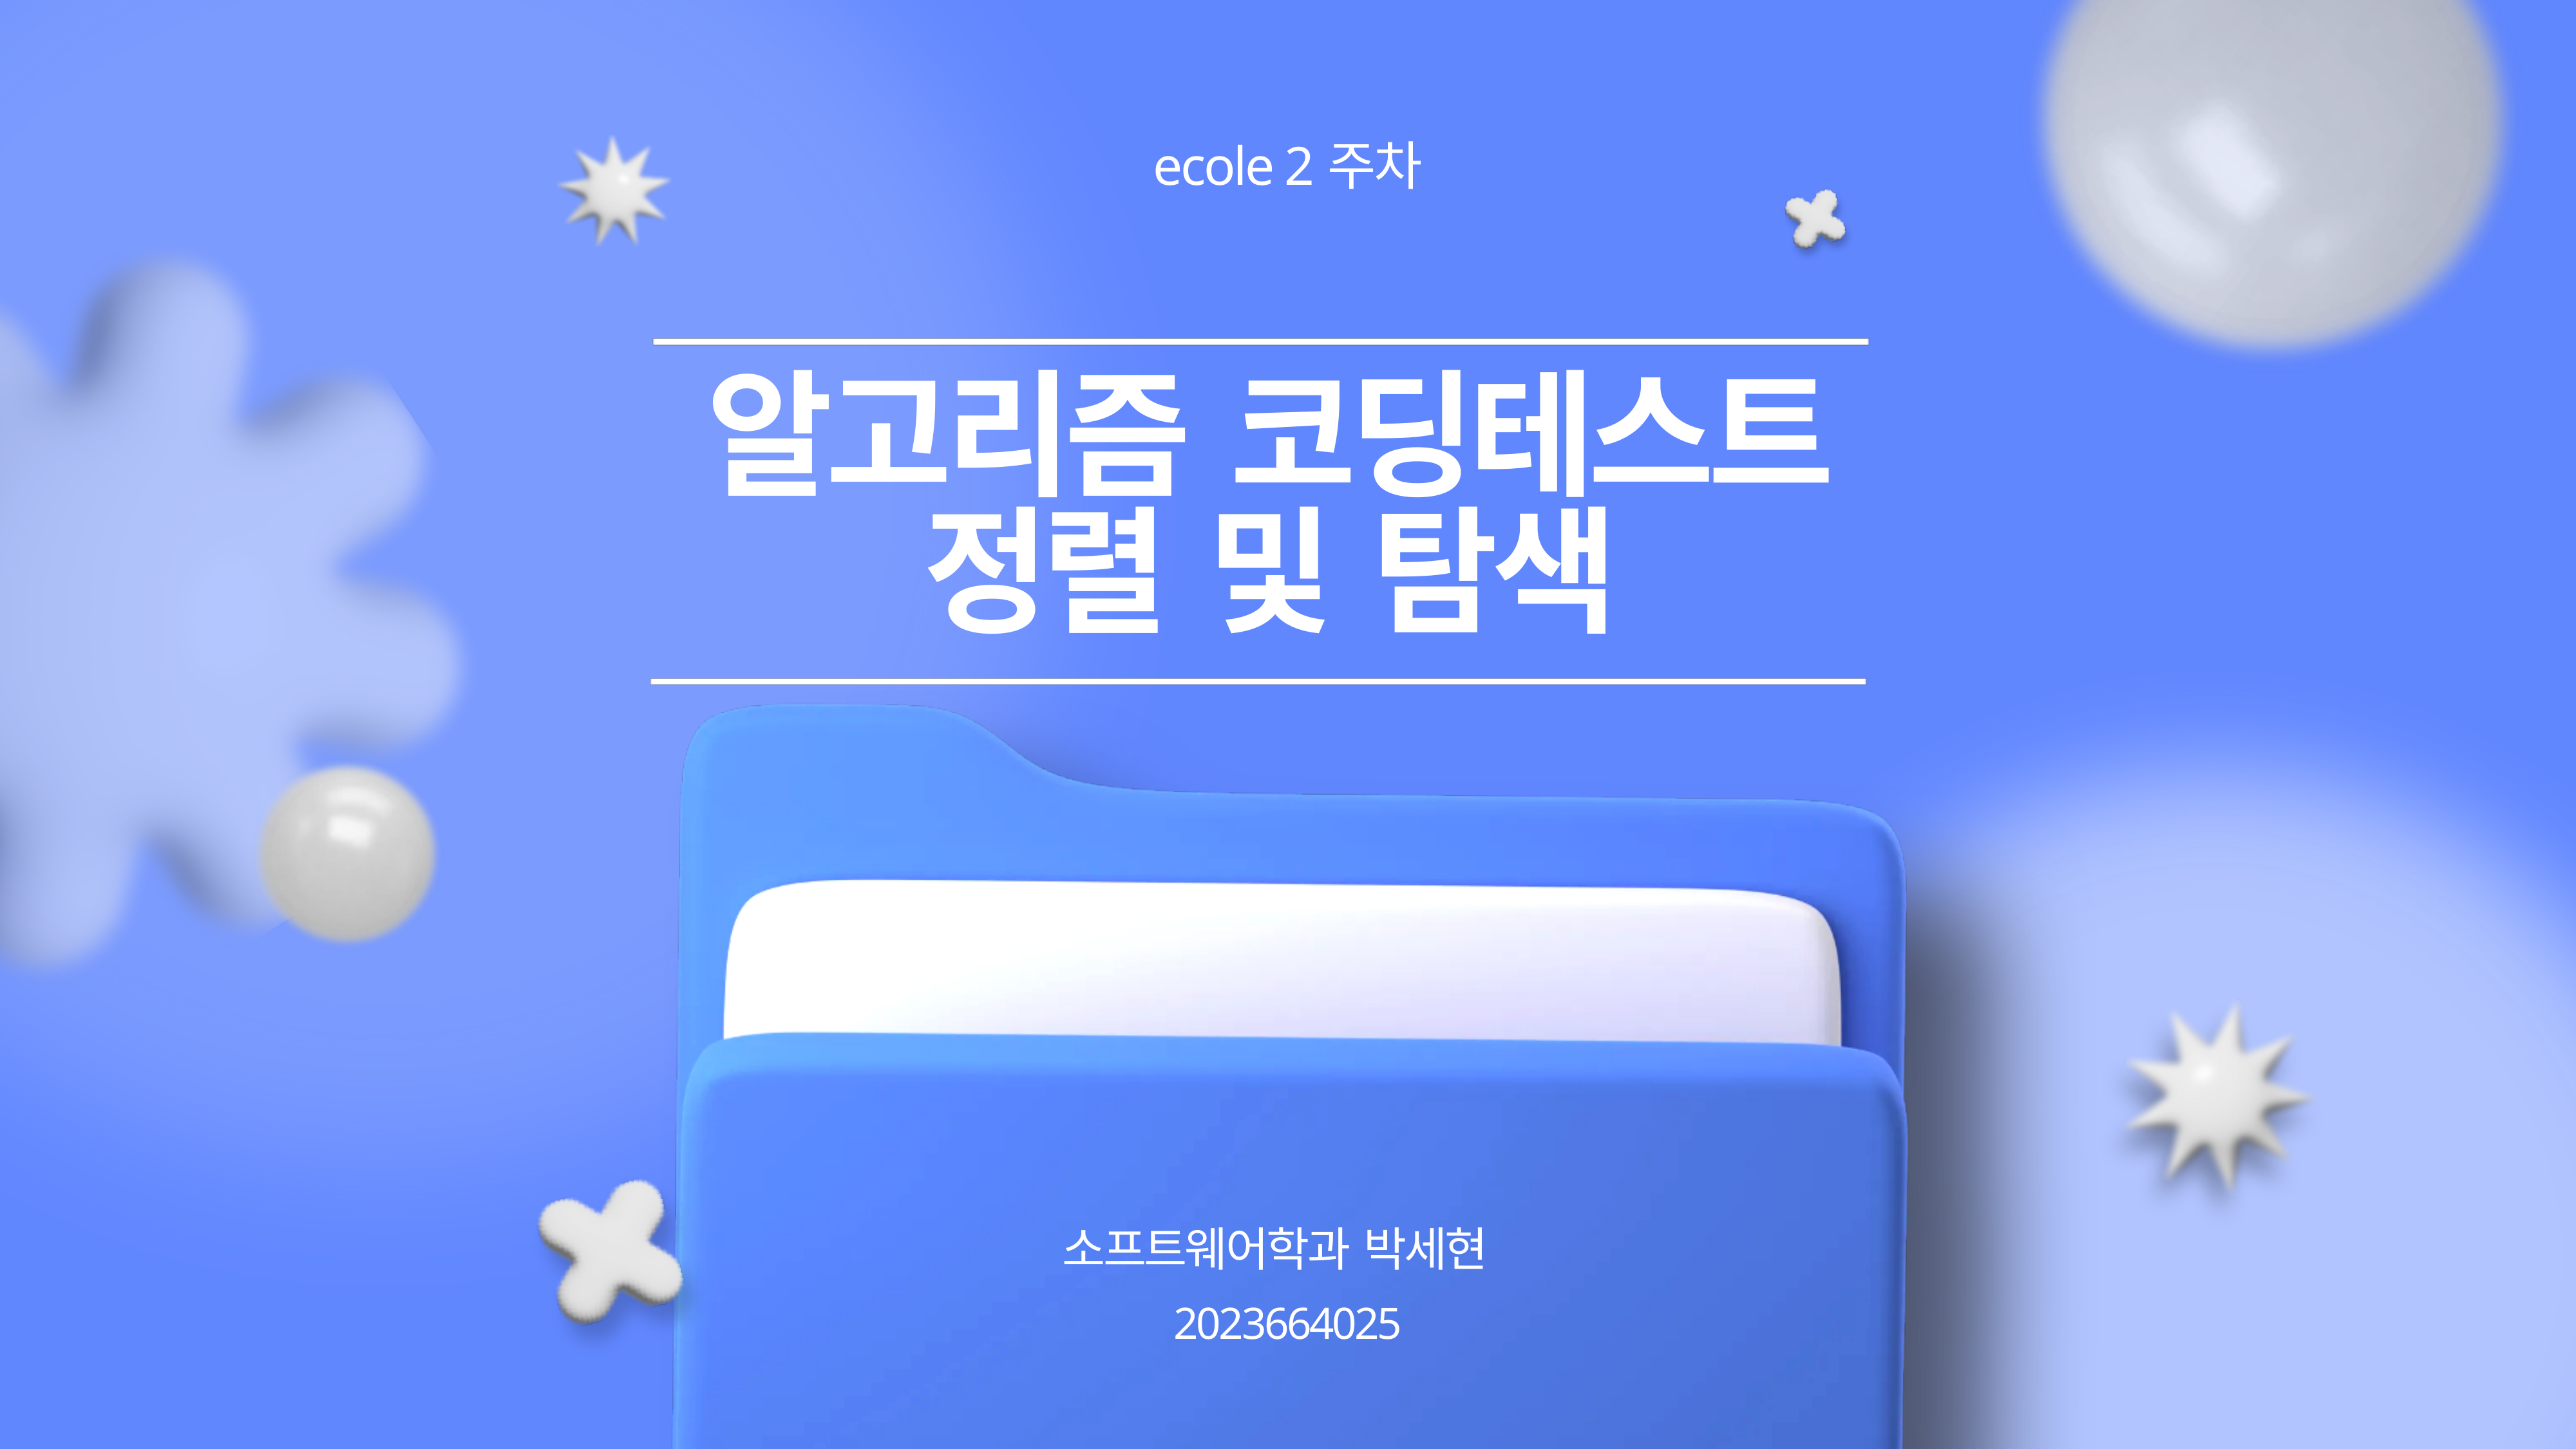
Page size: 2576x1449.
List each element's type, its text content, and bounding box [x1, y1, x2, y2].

text_box 알고리즘 코딩테스트 정렬 및 탐색 [1340, 347, 1965, 481]
picture [1781, 187, 1848, 253]
picture [0, 0, 2576, 1449]
text_box ecole 2주차 [1340, 133, 1609, 207]
picture [1914, 0, 2576, 478]
